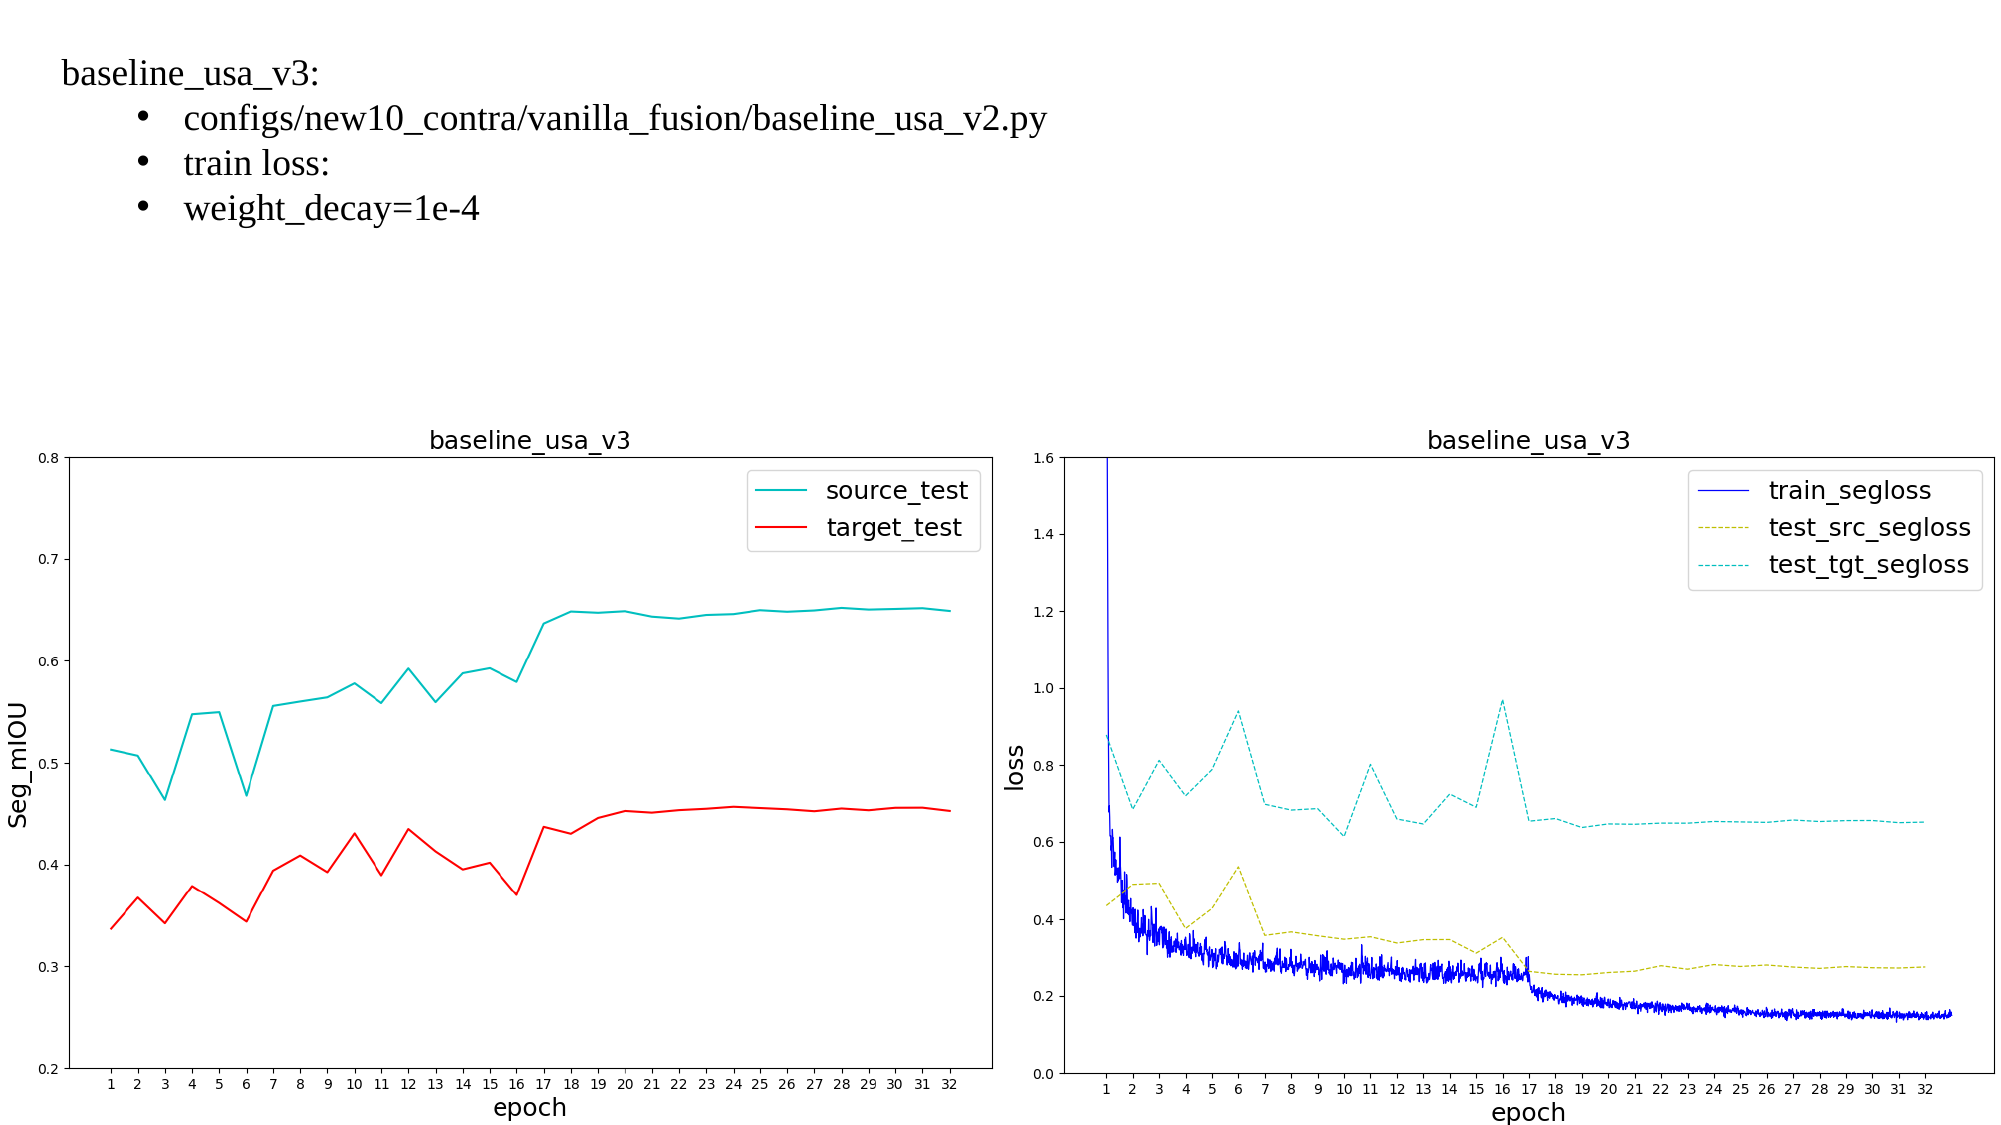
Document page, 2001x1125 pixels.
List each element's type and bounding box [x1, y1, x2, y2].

picture [0, 425, 2000, 1125]
